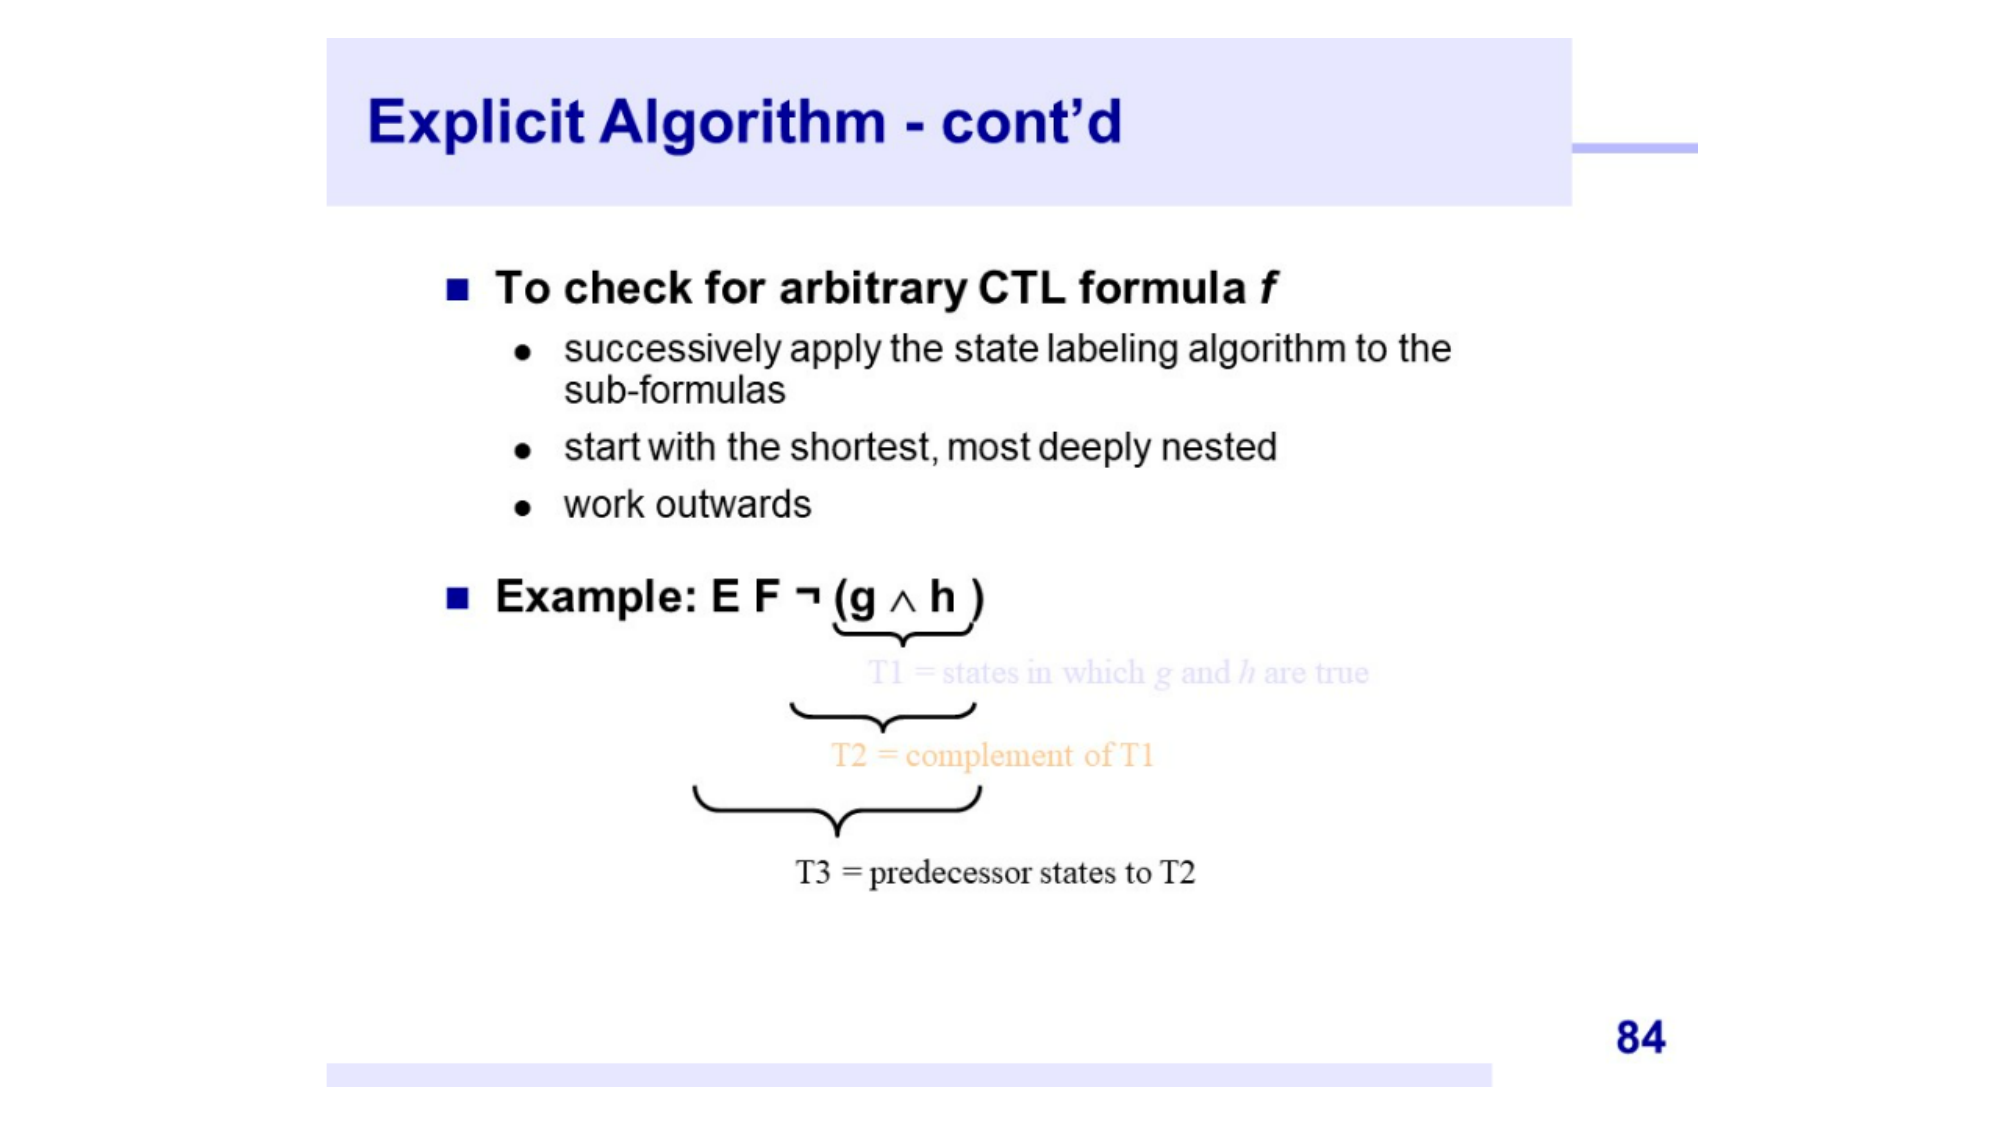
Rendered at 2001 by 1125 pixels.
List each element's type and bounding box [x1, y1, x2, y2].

picture [302, 38, 1698, 1087]
